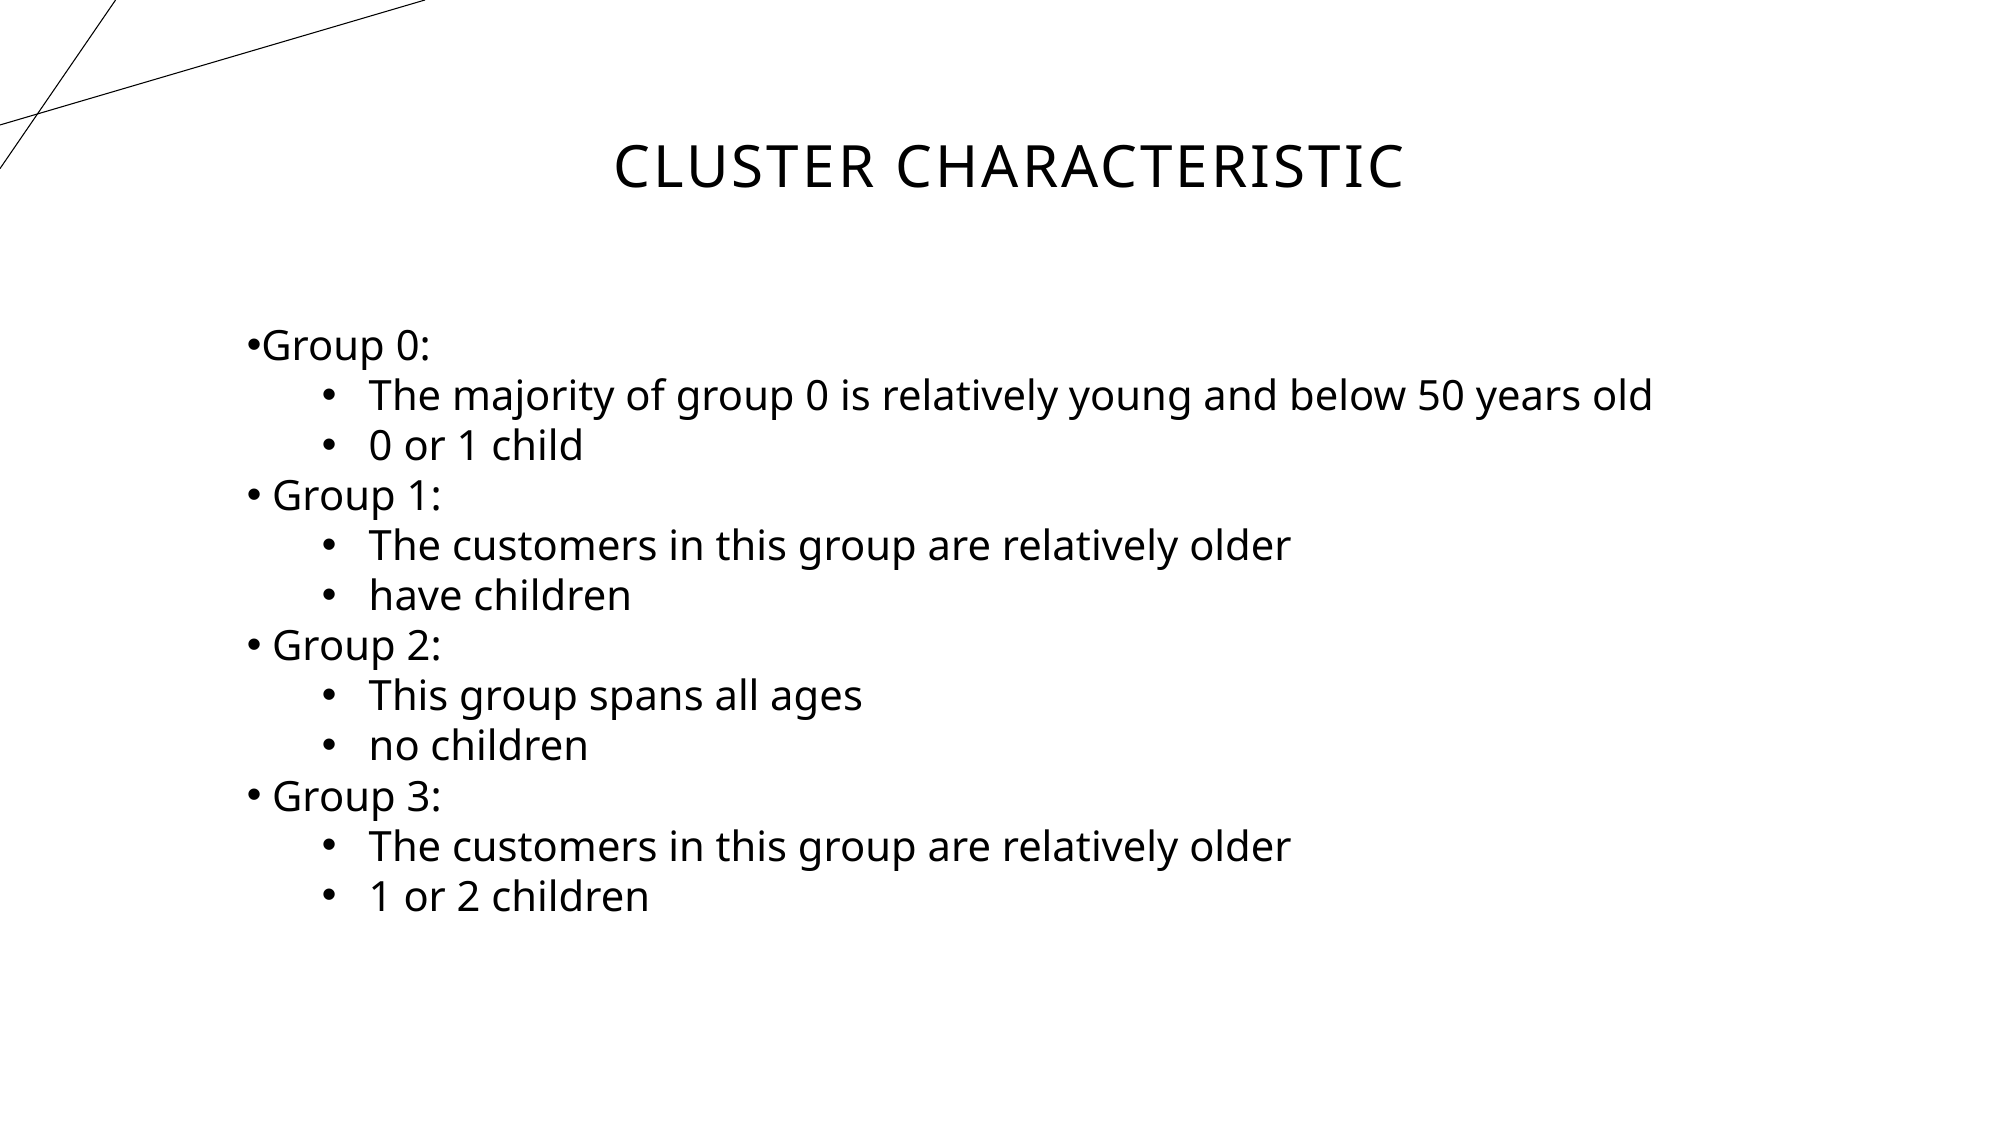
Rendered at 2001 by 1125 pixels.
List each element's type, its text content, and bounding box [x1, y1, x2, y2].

title Cluster Characteristic [137, 59, 1863, 278]
text_box Group 0: The majority of group 0 is relatively young and below 50 years old 0 or 1 child Group 1: The customers in this group are relatively older have children Group 2: This group spans all ages no children Group 3: The customers in this group are relatively older 1 or 2 children [232, 311, 1845, 977]
